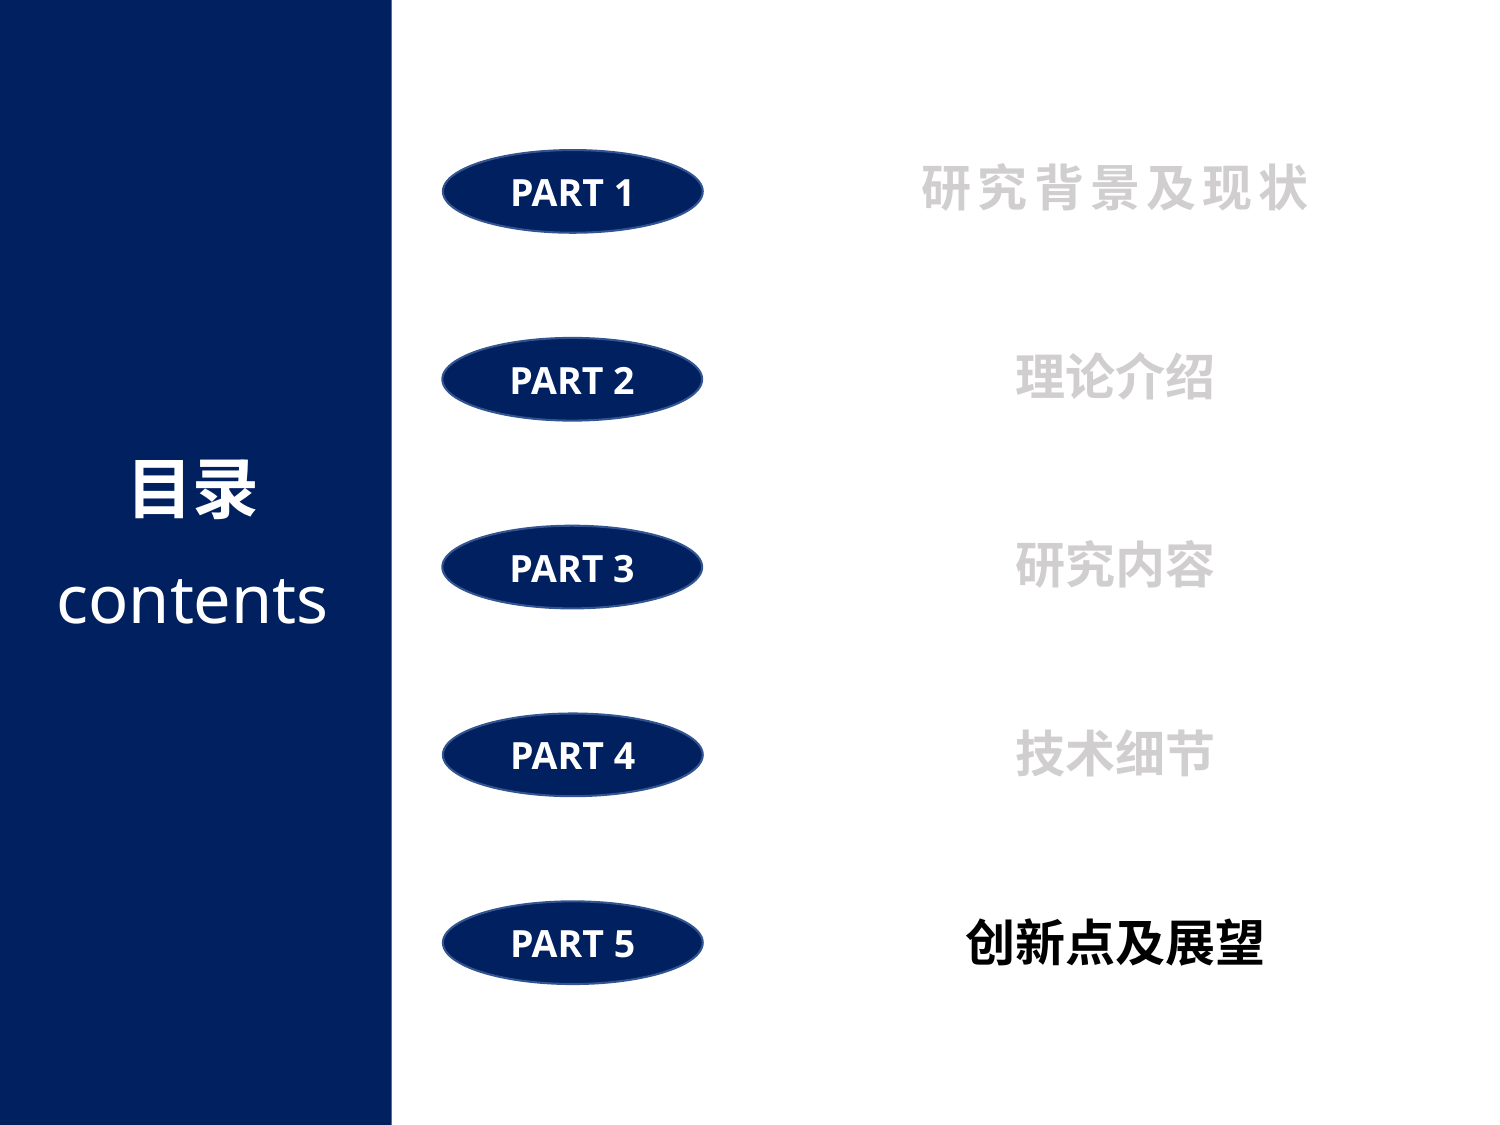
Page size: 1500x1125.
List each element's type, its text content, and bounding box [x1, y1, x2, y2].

text_box PART 5 [441, 900, 704, 986]
text_box PART 4 [441, 712, 704, 798]
text_box 研究内容 [767, 526, 1464, 602]
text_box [38, 439, 348, 646]
text_box PART 1 [441, 149, 704, 234]
text_box PART 2 [441, 336, 704, 422]
text_box 技术细节 [861, 715, 1370, 790]
text_box 研究背景及现状 [861, 148, 1370, 224]
text_box [0, 0, 392, 1125]
text_box 创新点及展望 [749, 903, 1481, 979]
text_box 理论介绍 [716, 337, 1500, 413]
text_box PART 3 [441, 524, 704, 610]
